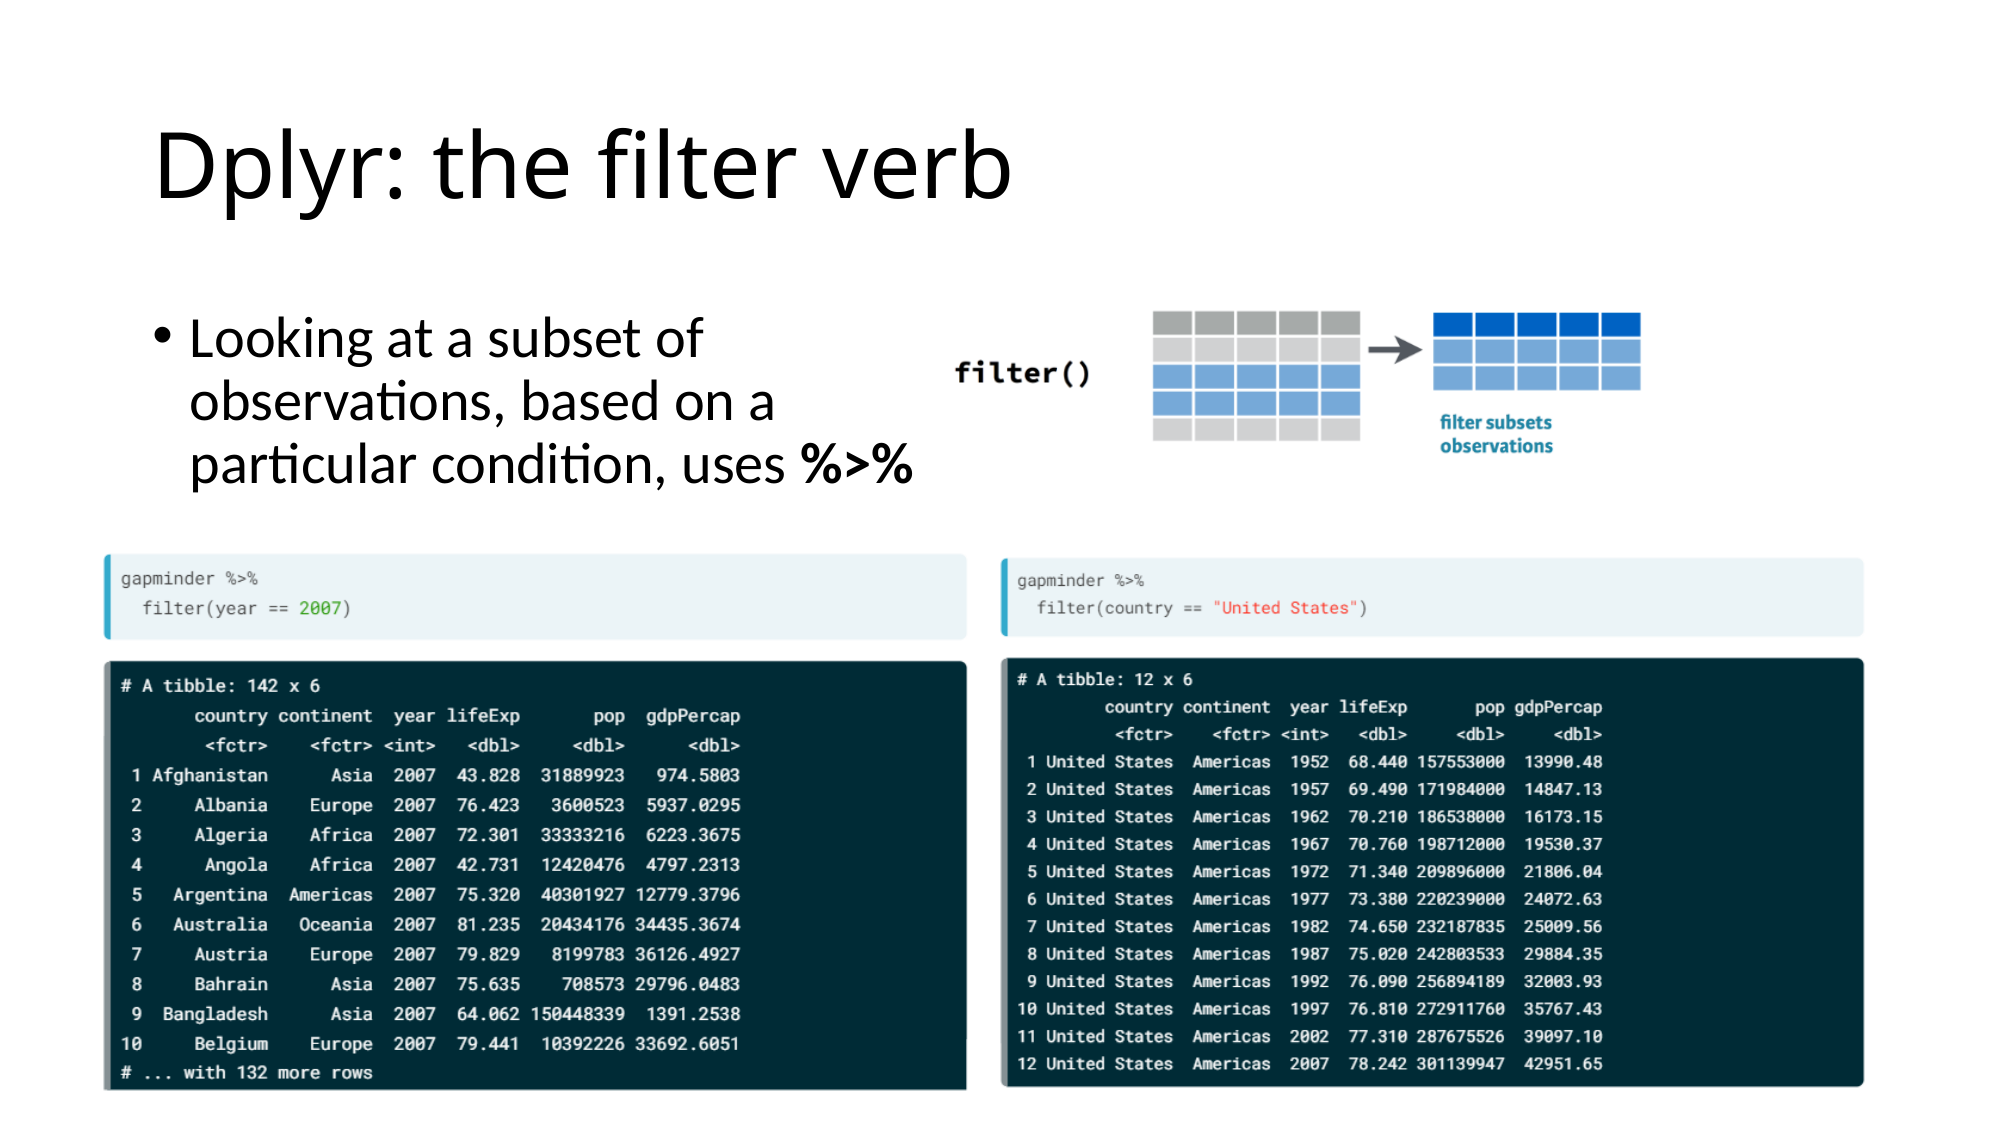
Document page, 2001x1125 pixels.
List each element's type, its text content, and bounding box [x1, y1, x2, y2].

picture [935, 259, 1754, 516]
picture [63, 537, 1905, 1125]
title Dplyr: the filter verb [137, 59, 1863, 278]
list Looking at a subset of observations, based on a particular condition, uses %>% [137, 299, 1000, 537]
